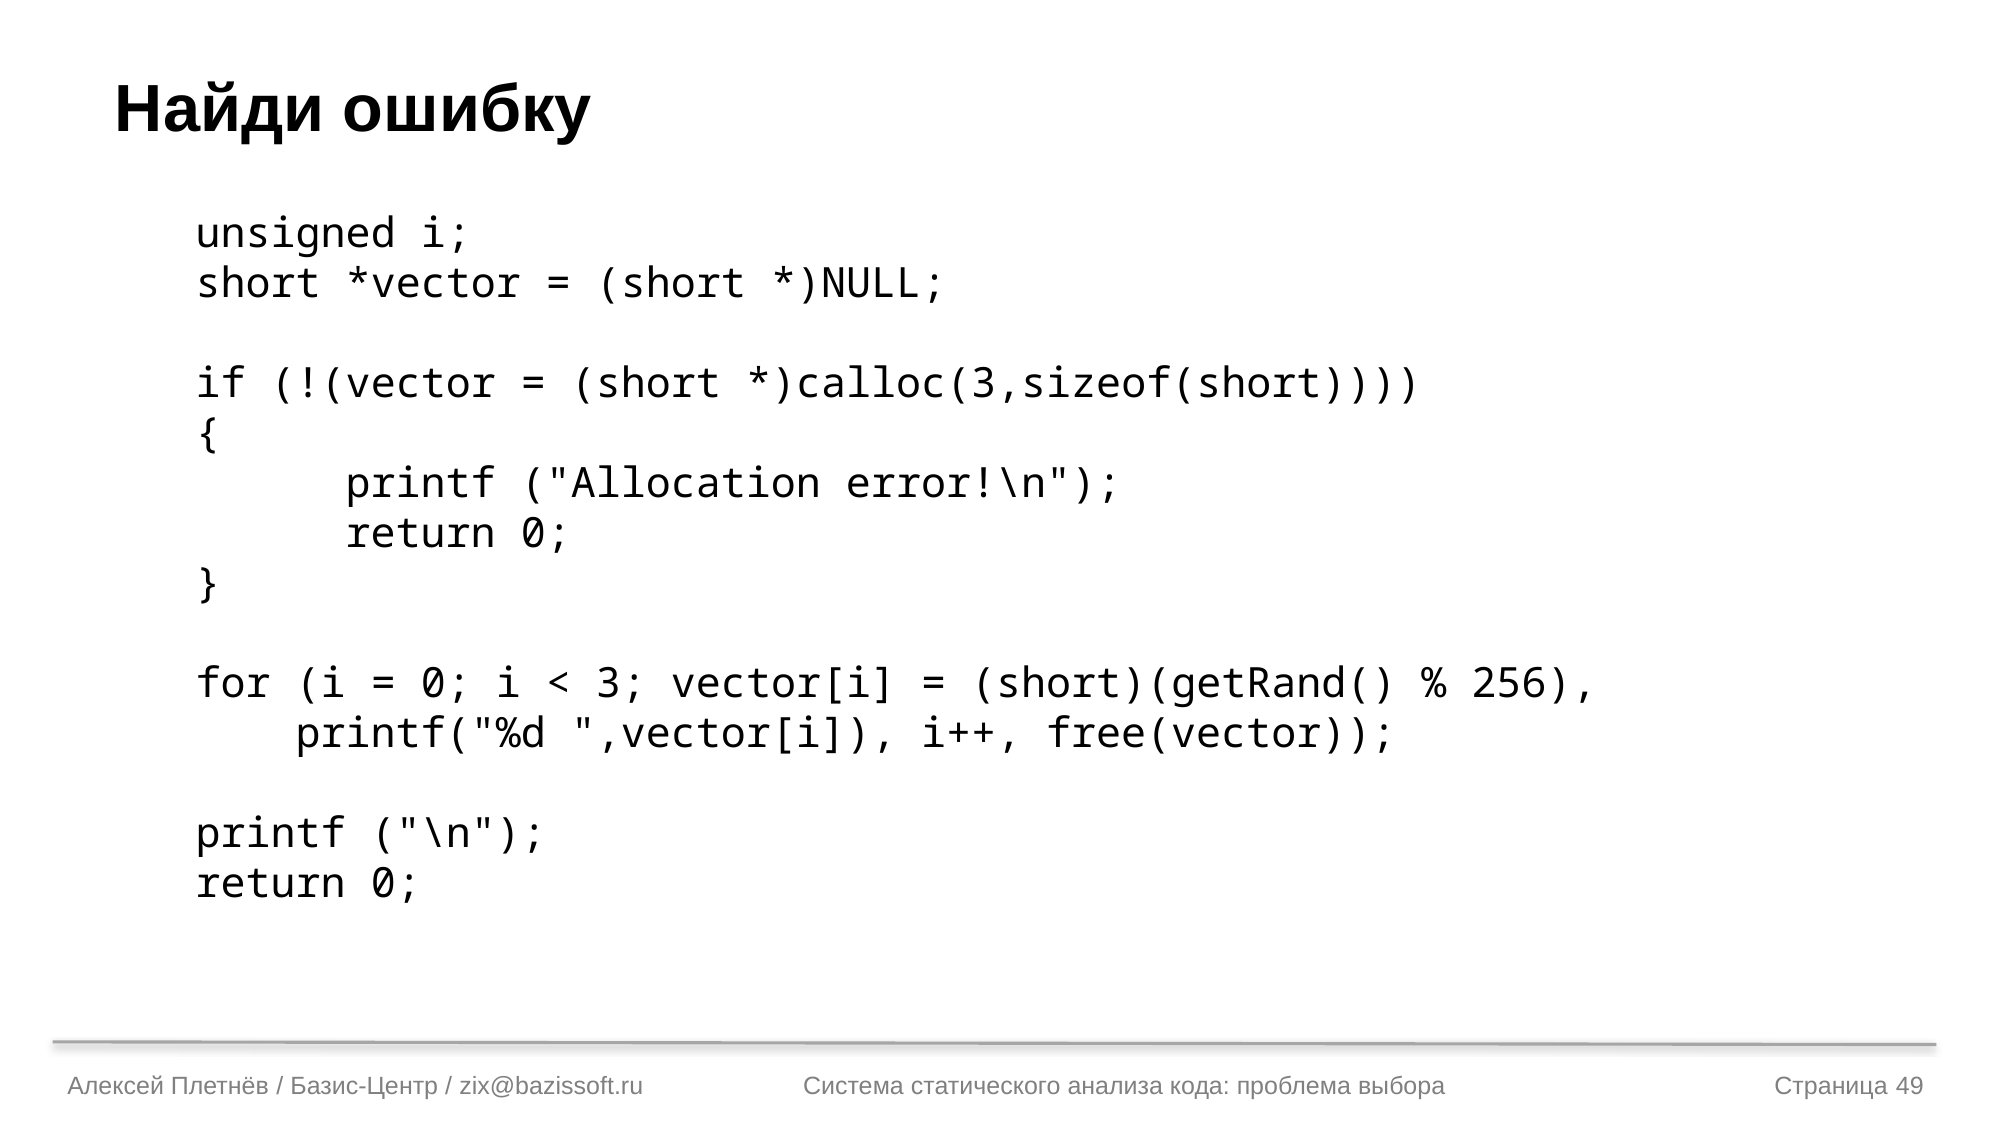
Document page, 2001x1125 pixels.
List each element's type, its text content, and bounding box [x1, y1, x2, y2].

title Найди ошибку [99, 11, 2000, 199]
text_box unsigned i; short *vector = (short *)NULL; if (!(vector = (short *)calloc(3,sizeof(short)))) { printf ("Allocation error!\n"); return 0; } for (i = 0; i < 3; vector[i] = (short)(getRand() % 256), printf("%d ",vector[i]), i++, free(vector)); printf ("\n"); return 0; [180, 199, 1890, 914]
